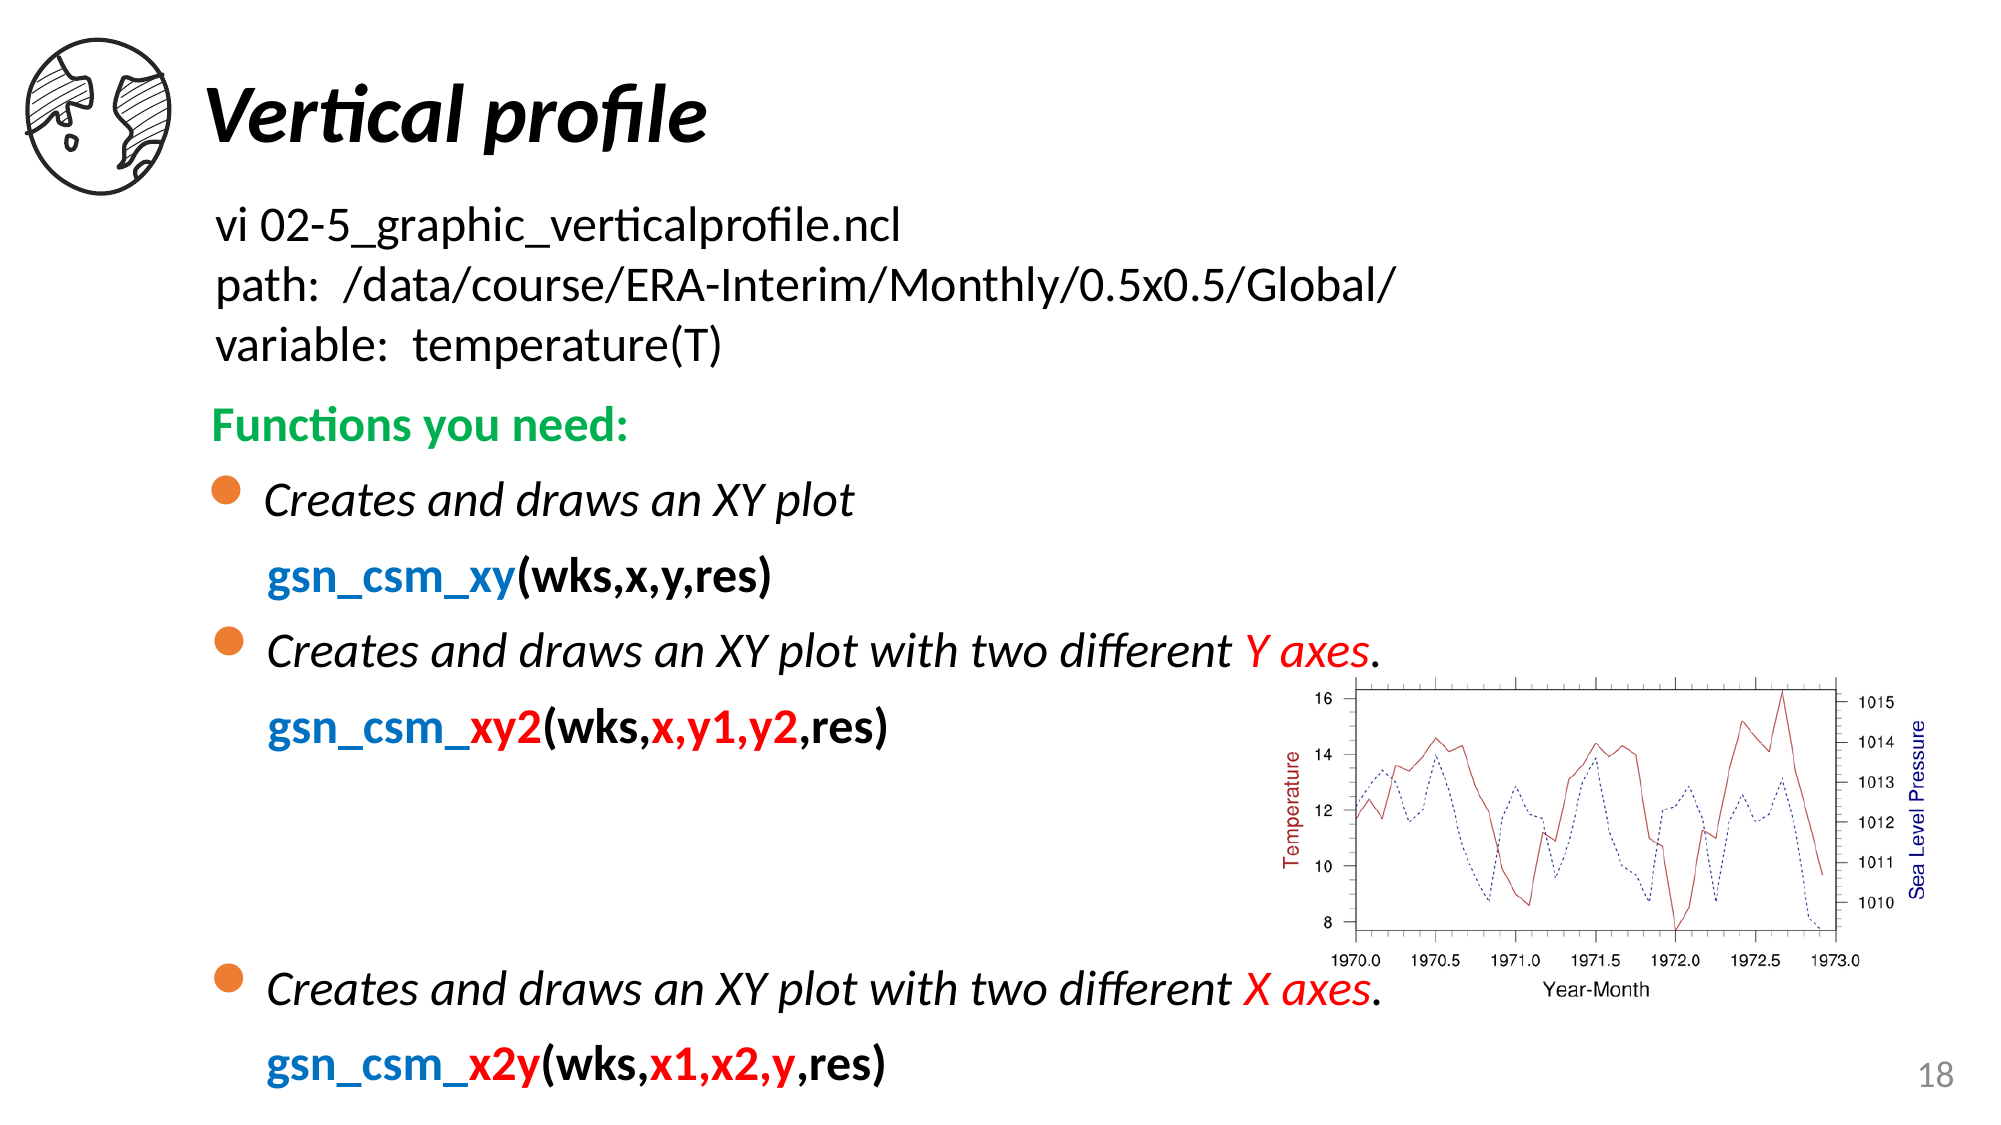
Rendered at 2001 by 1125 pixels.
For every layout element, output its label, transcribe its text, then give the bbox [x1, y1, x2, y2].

text_box gsn_csm_xy2(wks,x,y1,y2,res) [252, 685, 916, 761]
text_box gsn_csm_x2y(wks,x1,x2,y,res) [252, 1023, 912, 1098]
picture [1283, 677, 1924, 997]
slide_number 18 [1519, 1042, 1970, 1103]
text_box vi 02-5_graphic_verticalprofile.ncl path: /data/course/ERA-Interim/Monthly/0.5x0.5/Global/ variable: temperature(T) [200, 183, 1412, 379]
text_box gsn_csm_xy(wks,x,y,res) [252, 534, 800, 610]
text_box Creates and draws an XY plot [192, 459, 882, 535]
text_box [23, 40, 728, 192]
text_box Functions you need: [196, 383, 656, 459]
text_box Creates and draws an XY plot with two different Y axes. [195, 610, 1409, 686]
text_box Creates and draws an XY plot with two different X axes. [195, 947, 1411, 1023]
